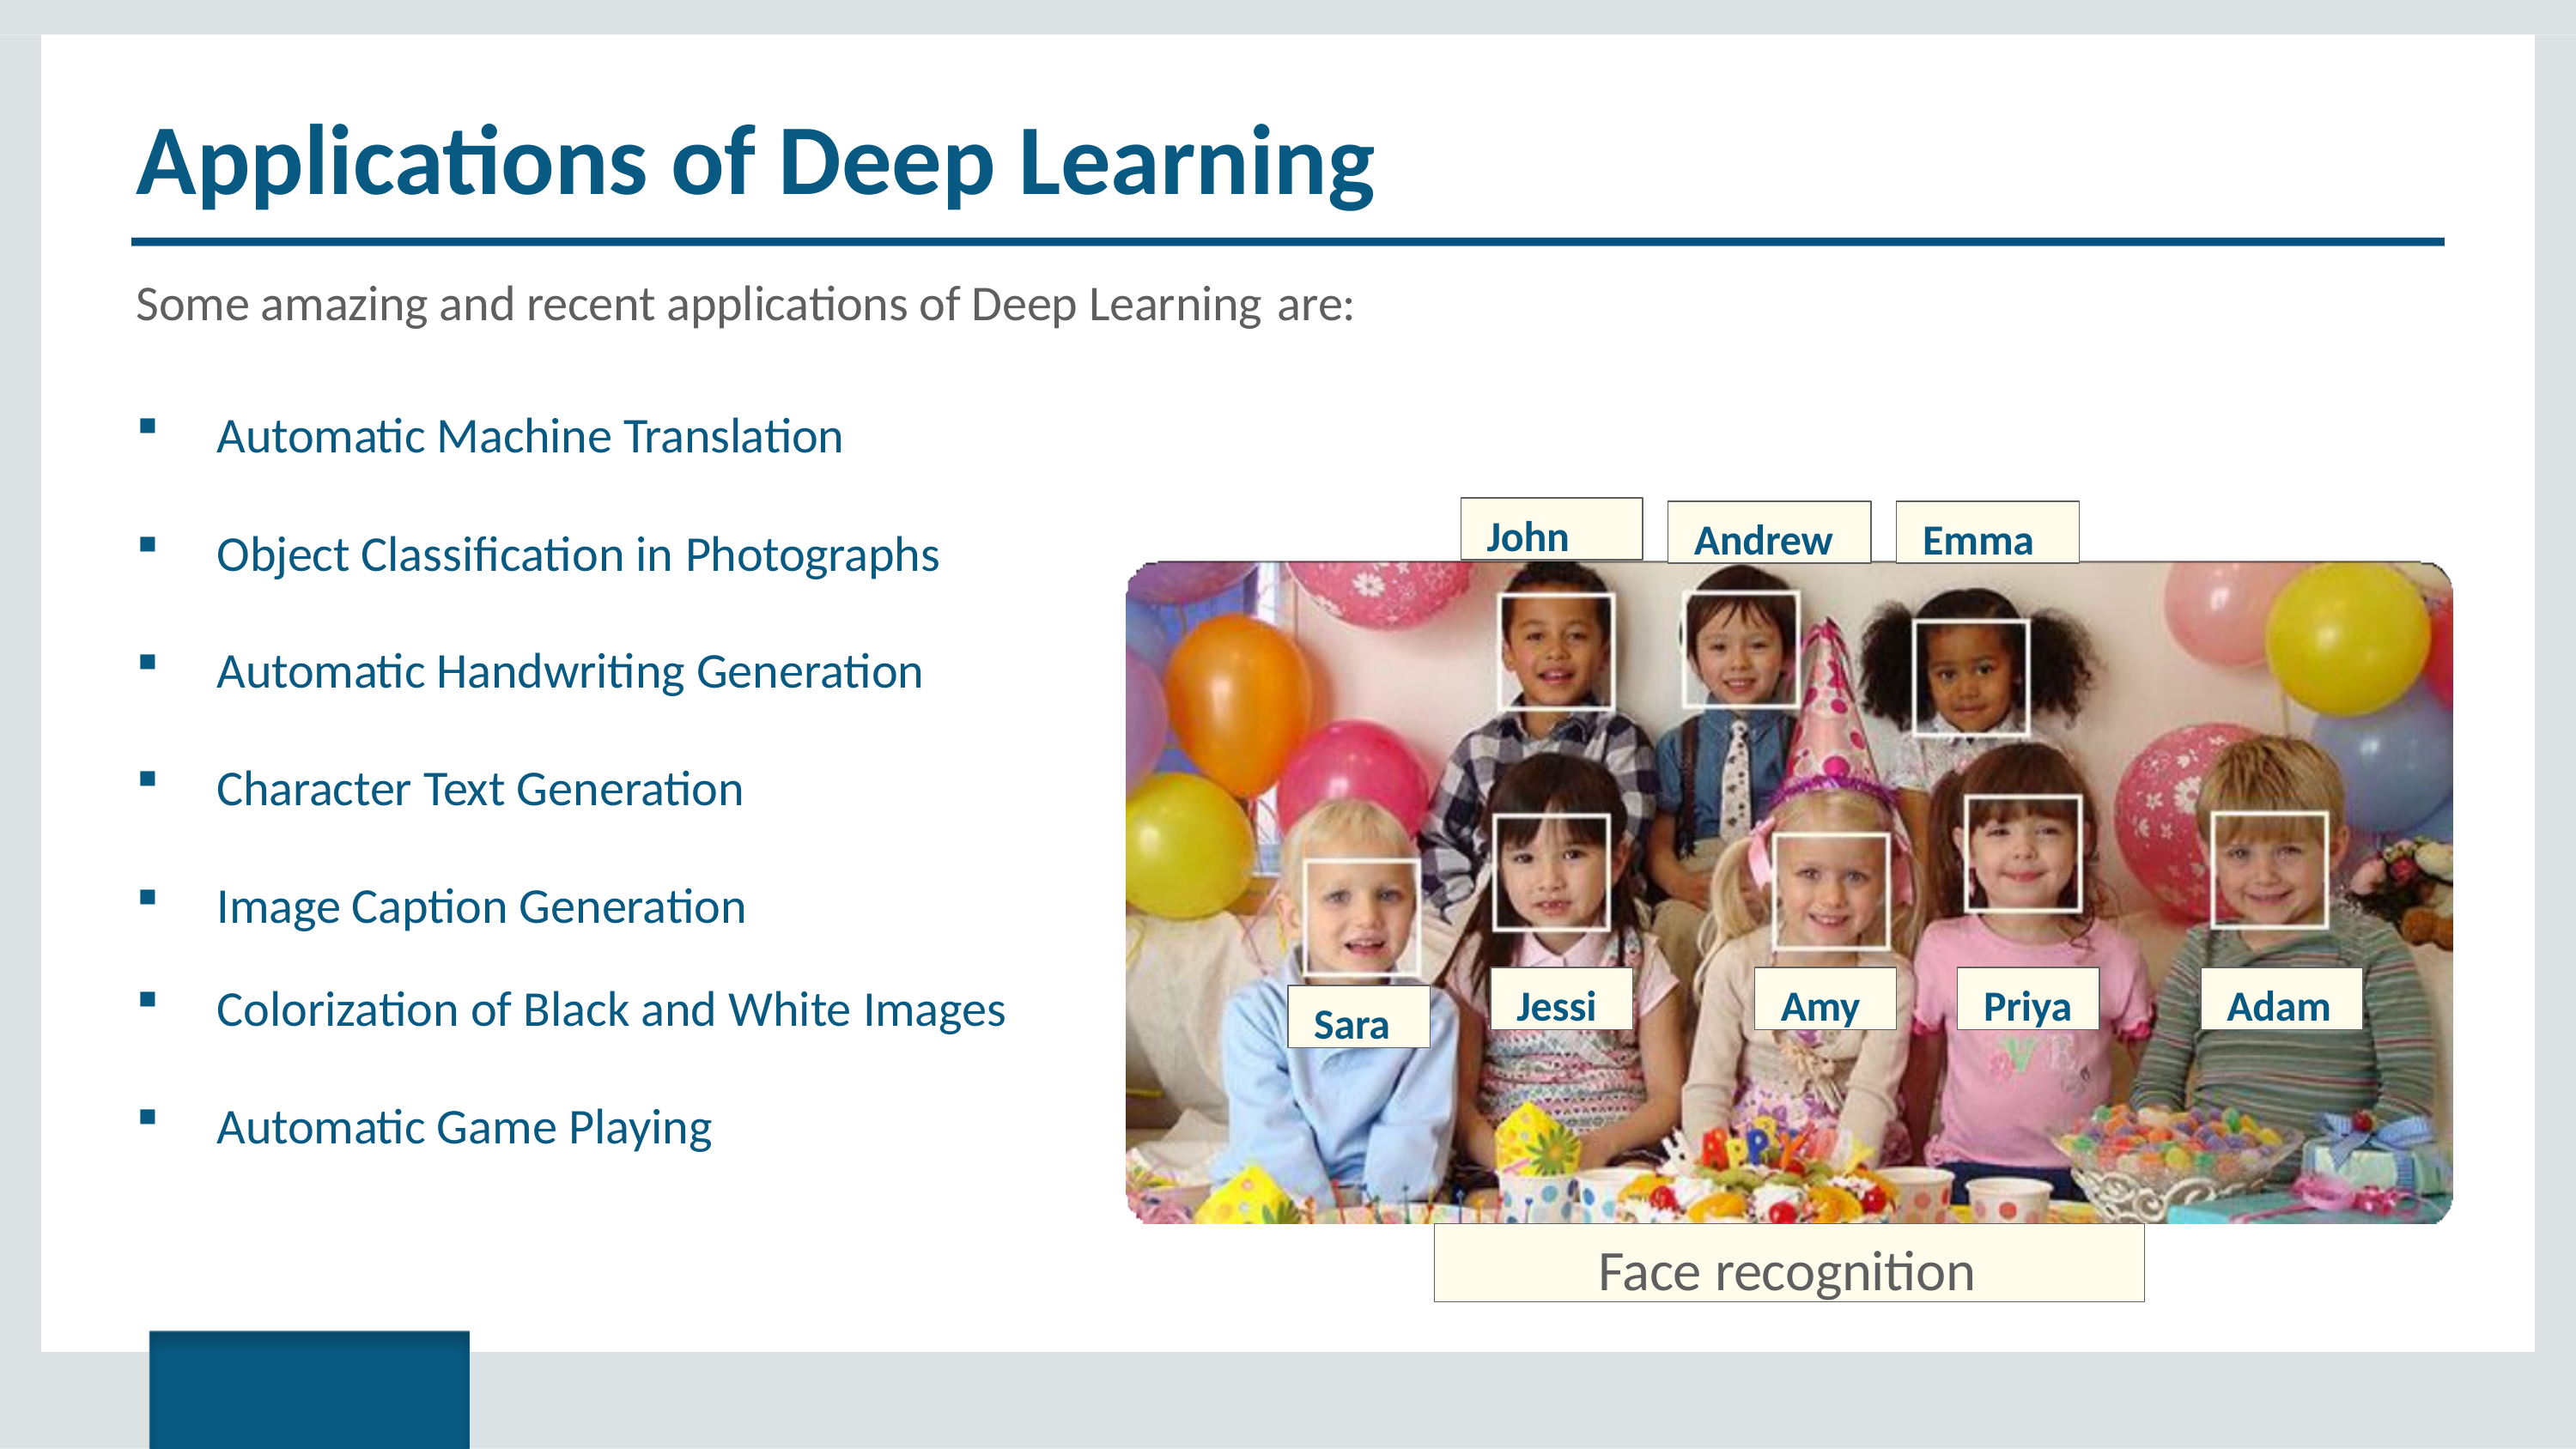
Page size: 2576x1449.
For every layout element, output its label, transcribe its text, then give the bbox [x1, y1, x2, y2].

text_box John [1461, 497, 1643, 561]
text_box Sara [1288, 985, 1431, 1048]
text_box Adam [2200, 967, 2364, 1030]
title Applications of Deep Learning [132, 91, 1384, 337]
text_box Jessi [1490, 967, 1633, 1030]
text_box Emma [1896, 500, 2080, 564]
text_box [0, 0, 2576, 35]
text_box Priya [1957, 967, 2100, 1030]
text_box Face recognition [1434, 1223, 2145, 1302]
text_box [149, 1331, 470, 1449]
text_box Some amazing and recent applications of Deep Learning are: Automatic Machine Translation Object Classification in Photographs Automatic Handwriting Generation Character Text Generation Image Caption Generation [132, 267, 1373, 934]
text_box [1126, 560, 2453, 1224]
text_box Andrew [1668, 500, 1872, 564]
text_box Amy [1754, 967, 1897, 1030]
text_box Colorization of Black and White Images Automatic Game Playing [132, 972, 1017, 1154]
text_box [1384, 237, 2445, 246]
